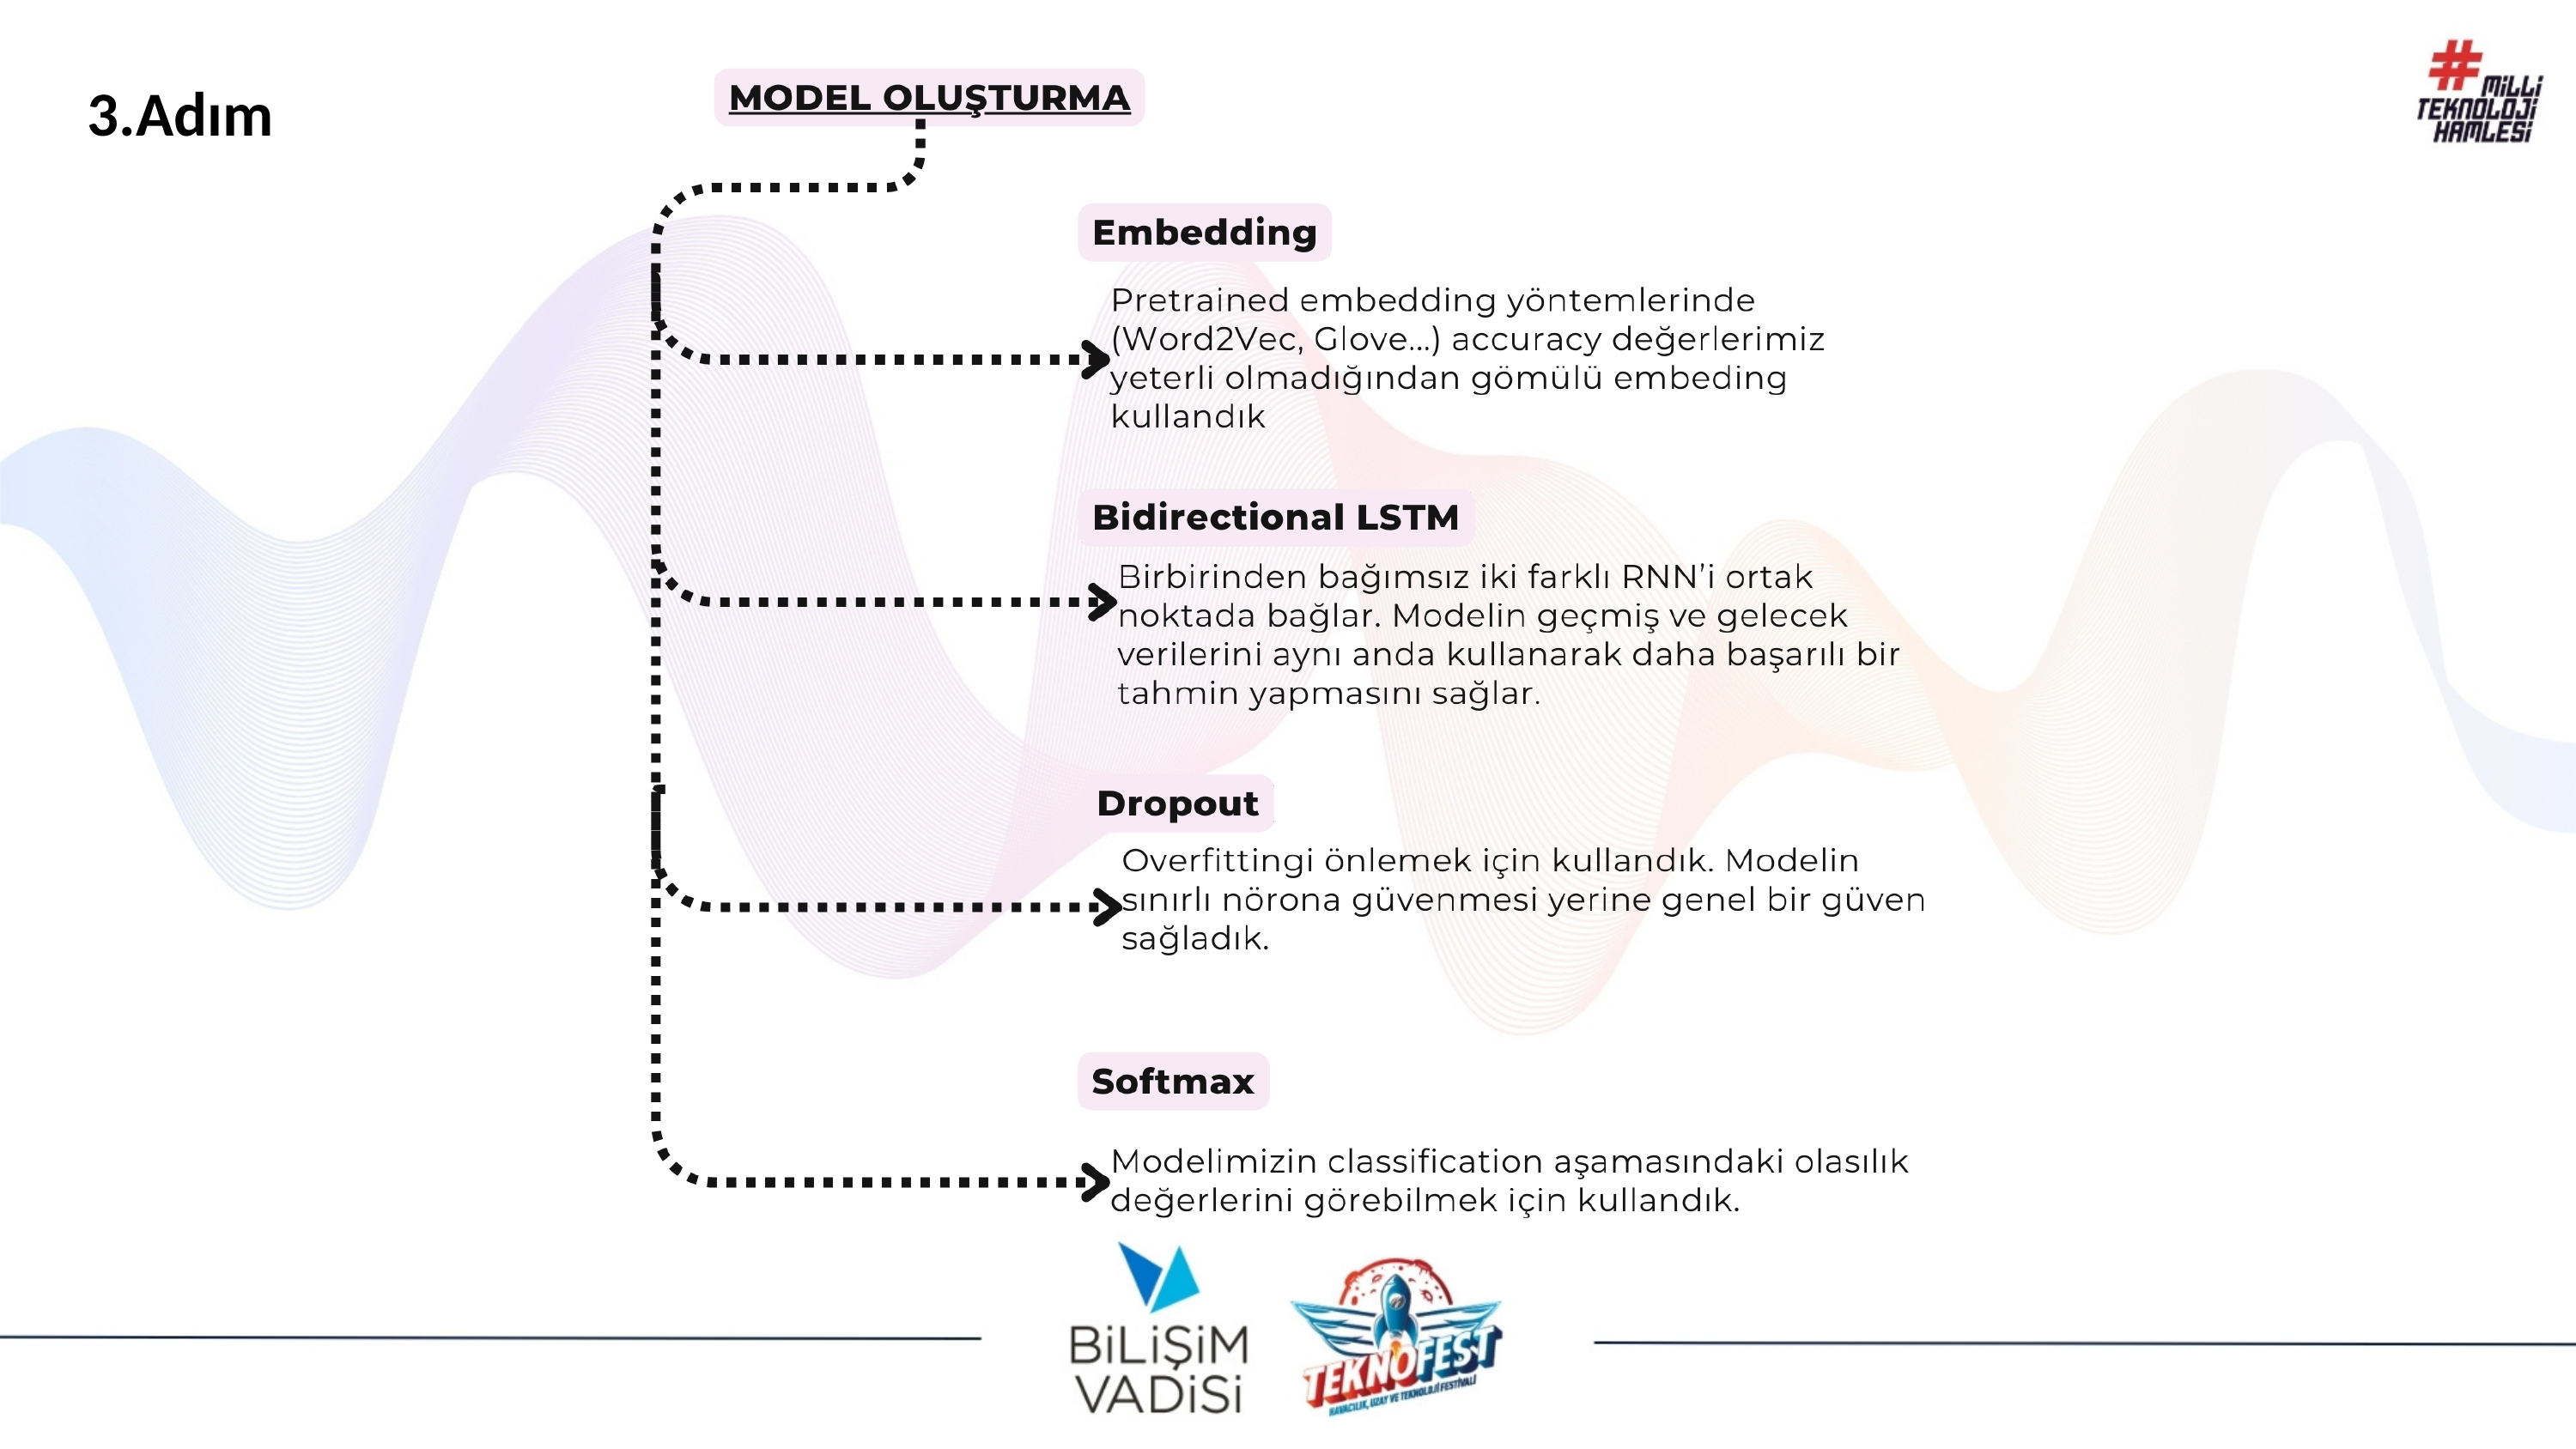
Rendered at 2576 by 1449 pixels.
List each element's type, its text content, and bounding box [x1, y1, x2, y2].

picture [626, 60, 1950, 1232]
text_box [0, 0, 2576, 1449]
text_box 3.Adım [74, 61, 340, 167]
